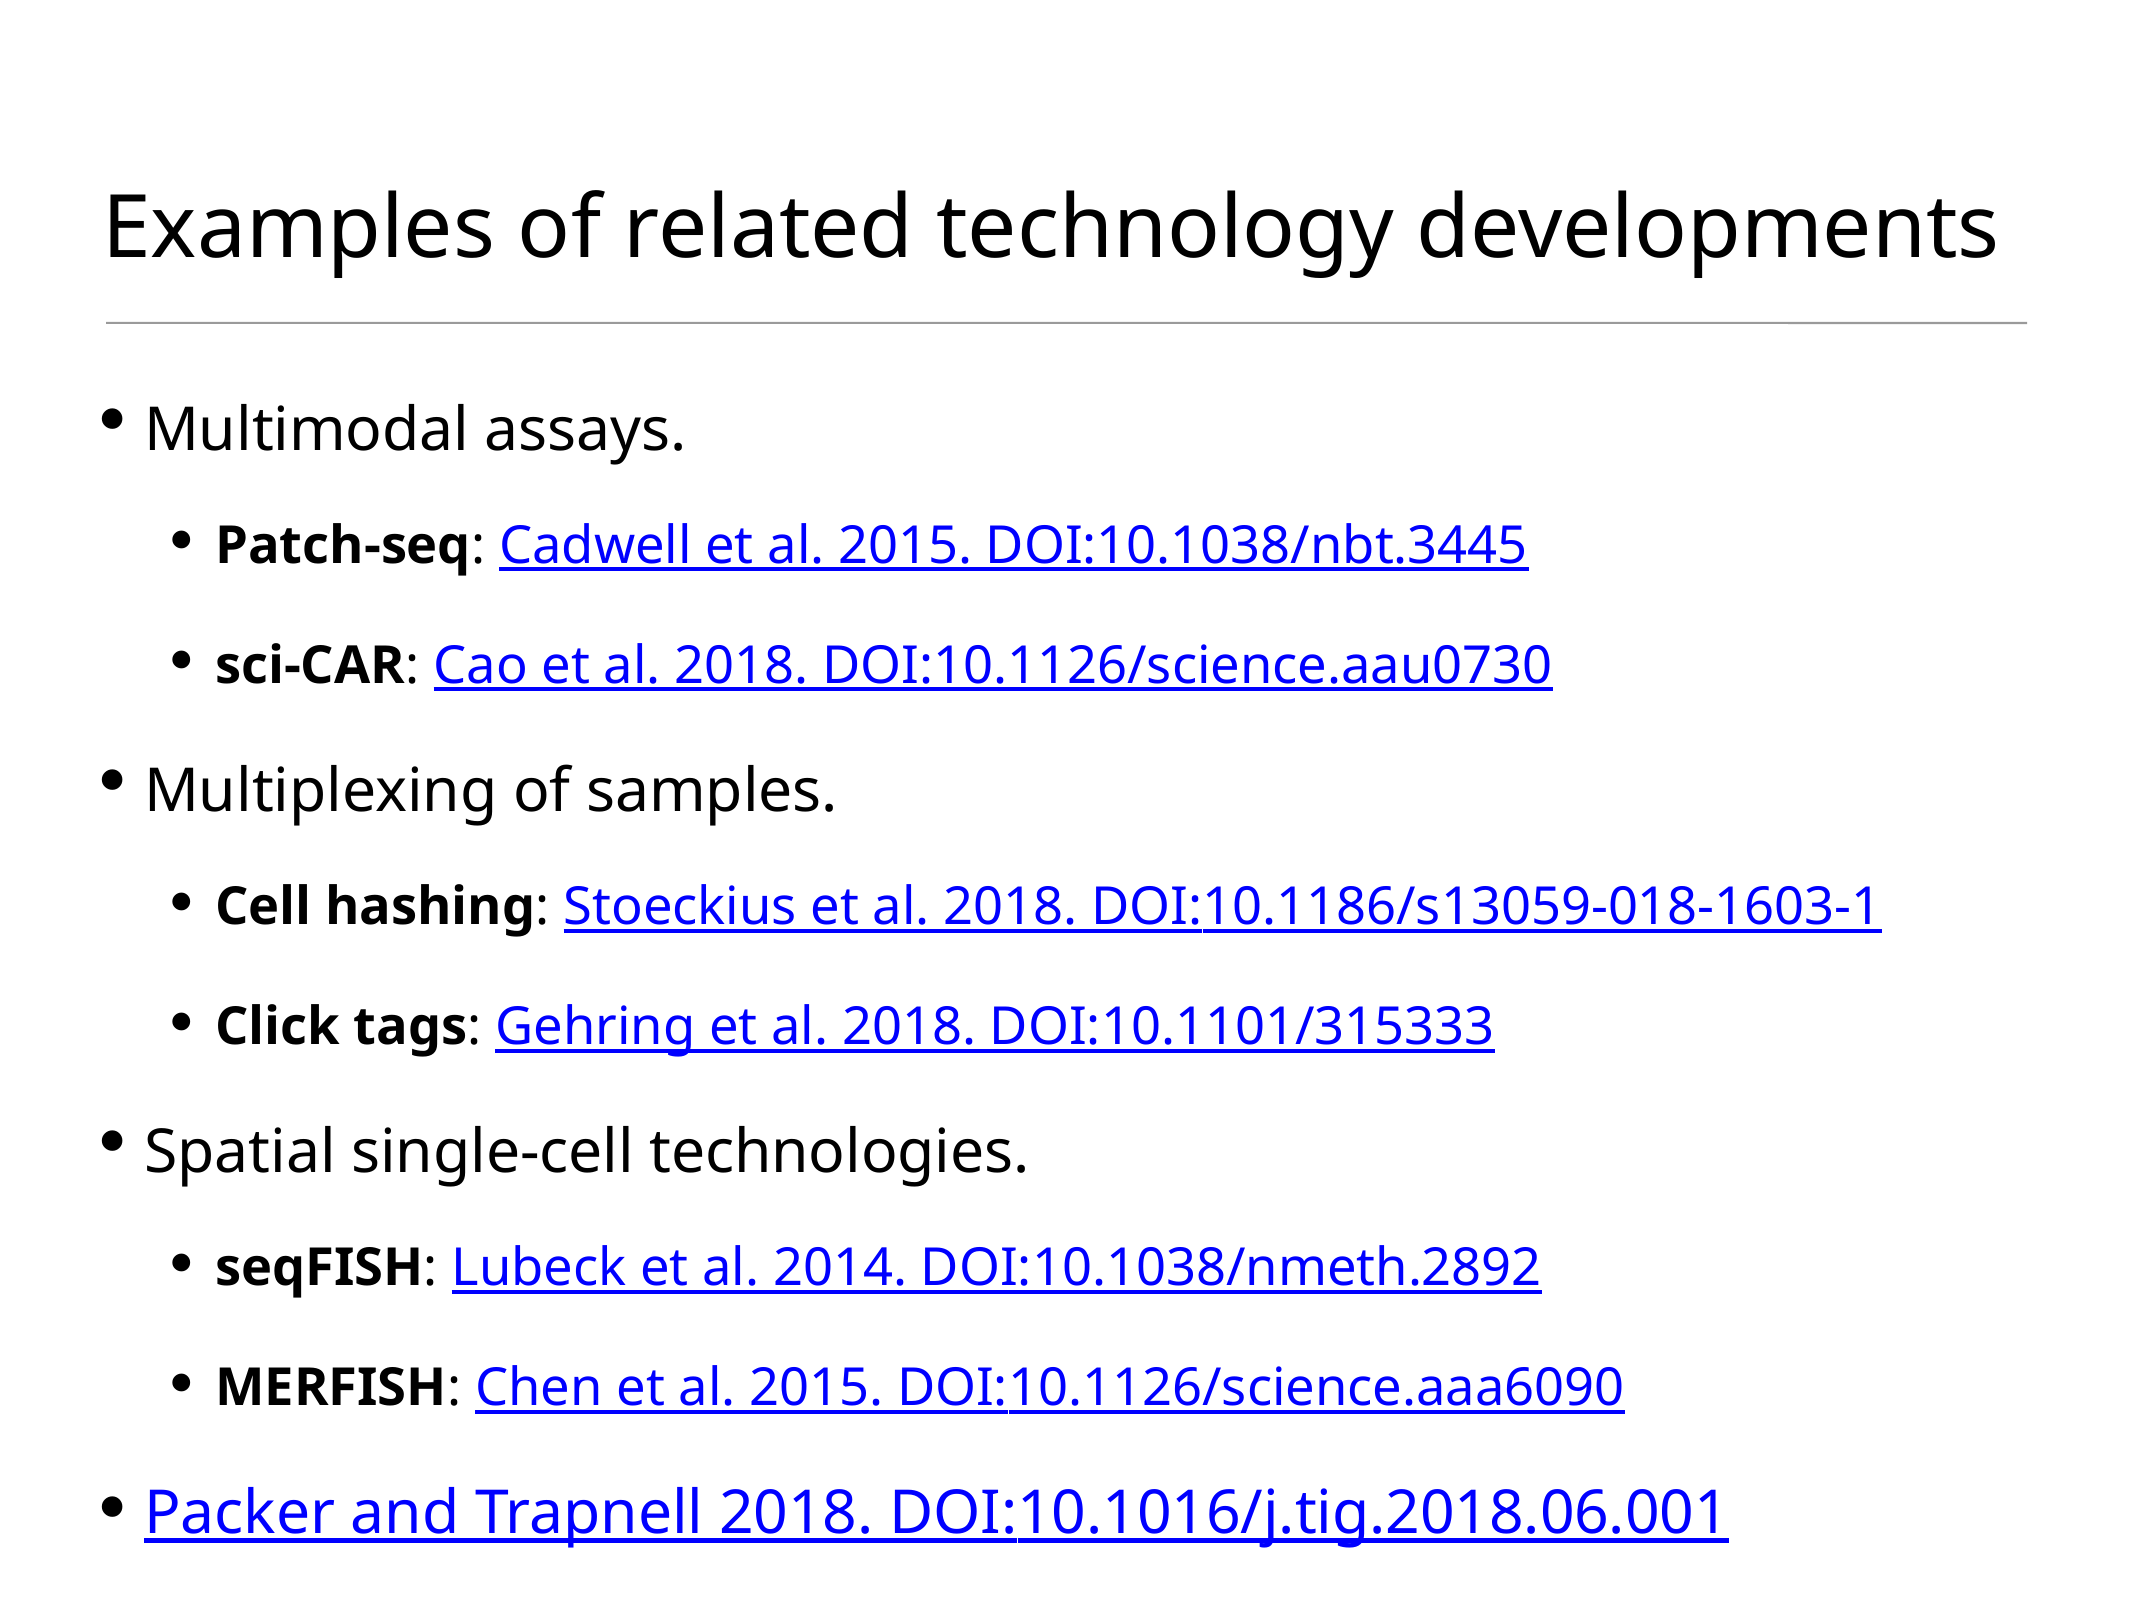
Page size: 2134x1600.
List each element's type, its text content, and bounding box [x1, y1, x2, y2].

text_box Examples of related technology developments [93, 54, 2040, 284]
text_box Multimodal assays. Patch-seq: Cadwell et al. 2015. DOI:10.1038/nbt.3445 sci-CAR: Cao et al. 2018. DOI:10.1126/science.aau0730 Multiplexing of samples. Cell hashing: Stoeckius et al. 2018. DOI:10.1186/s13059-018-1603-1 Click tags: Gehring et al. 2018. DOI:10.1101/315333 Spatial single-cell technologies. seqFISH: Lubeck et al. 2014. DOI:10.1038/nmeth.2892 MERFISH: Chen et al. 2015. DOI:10.1126/science.aaa6090 Packer and Trapnell 2018. DOI:10.1016/j.tig.2018.06.001 [93, 381, 2040, 1570]
